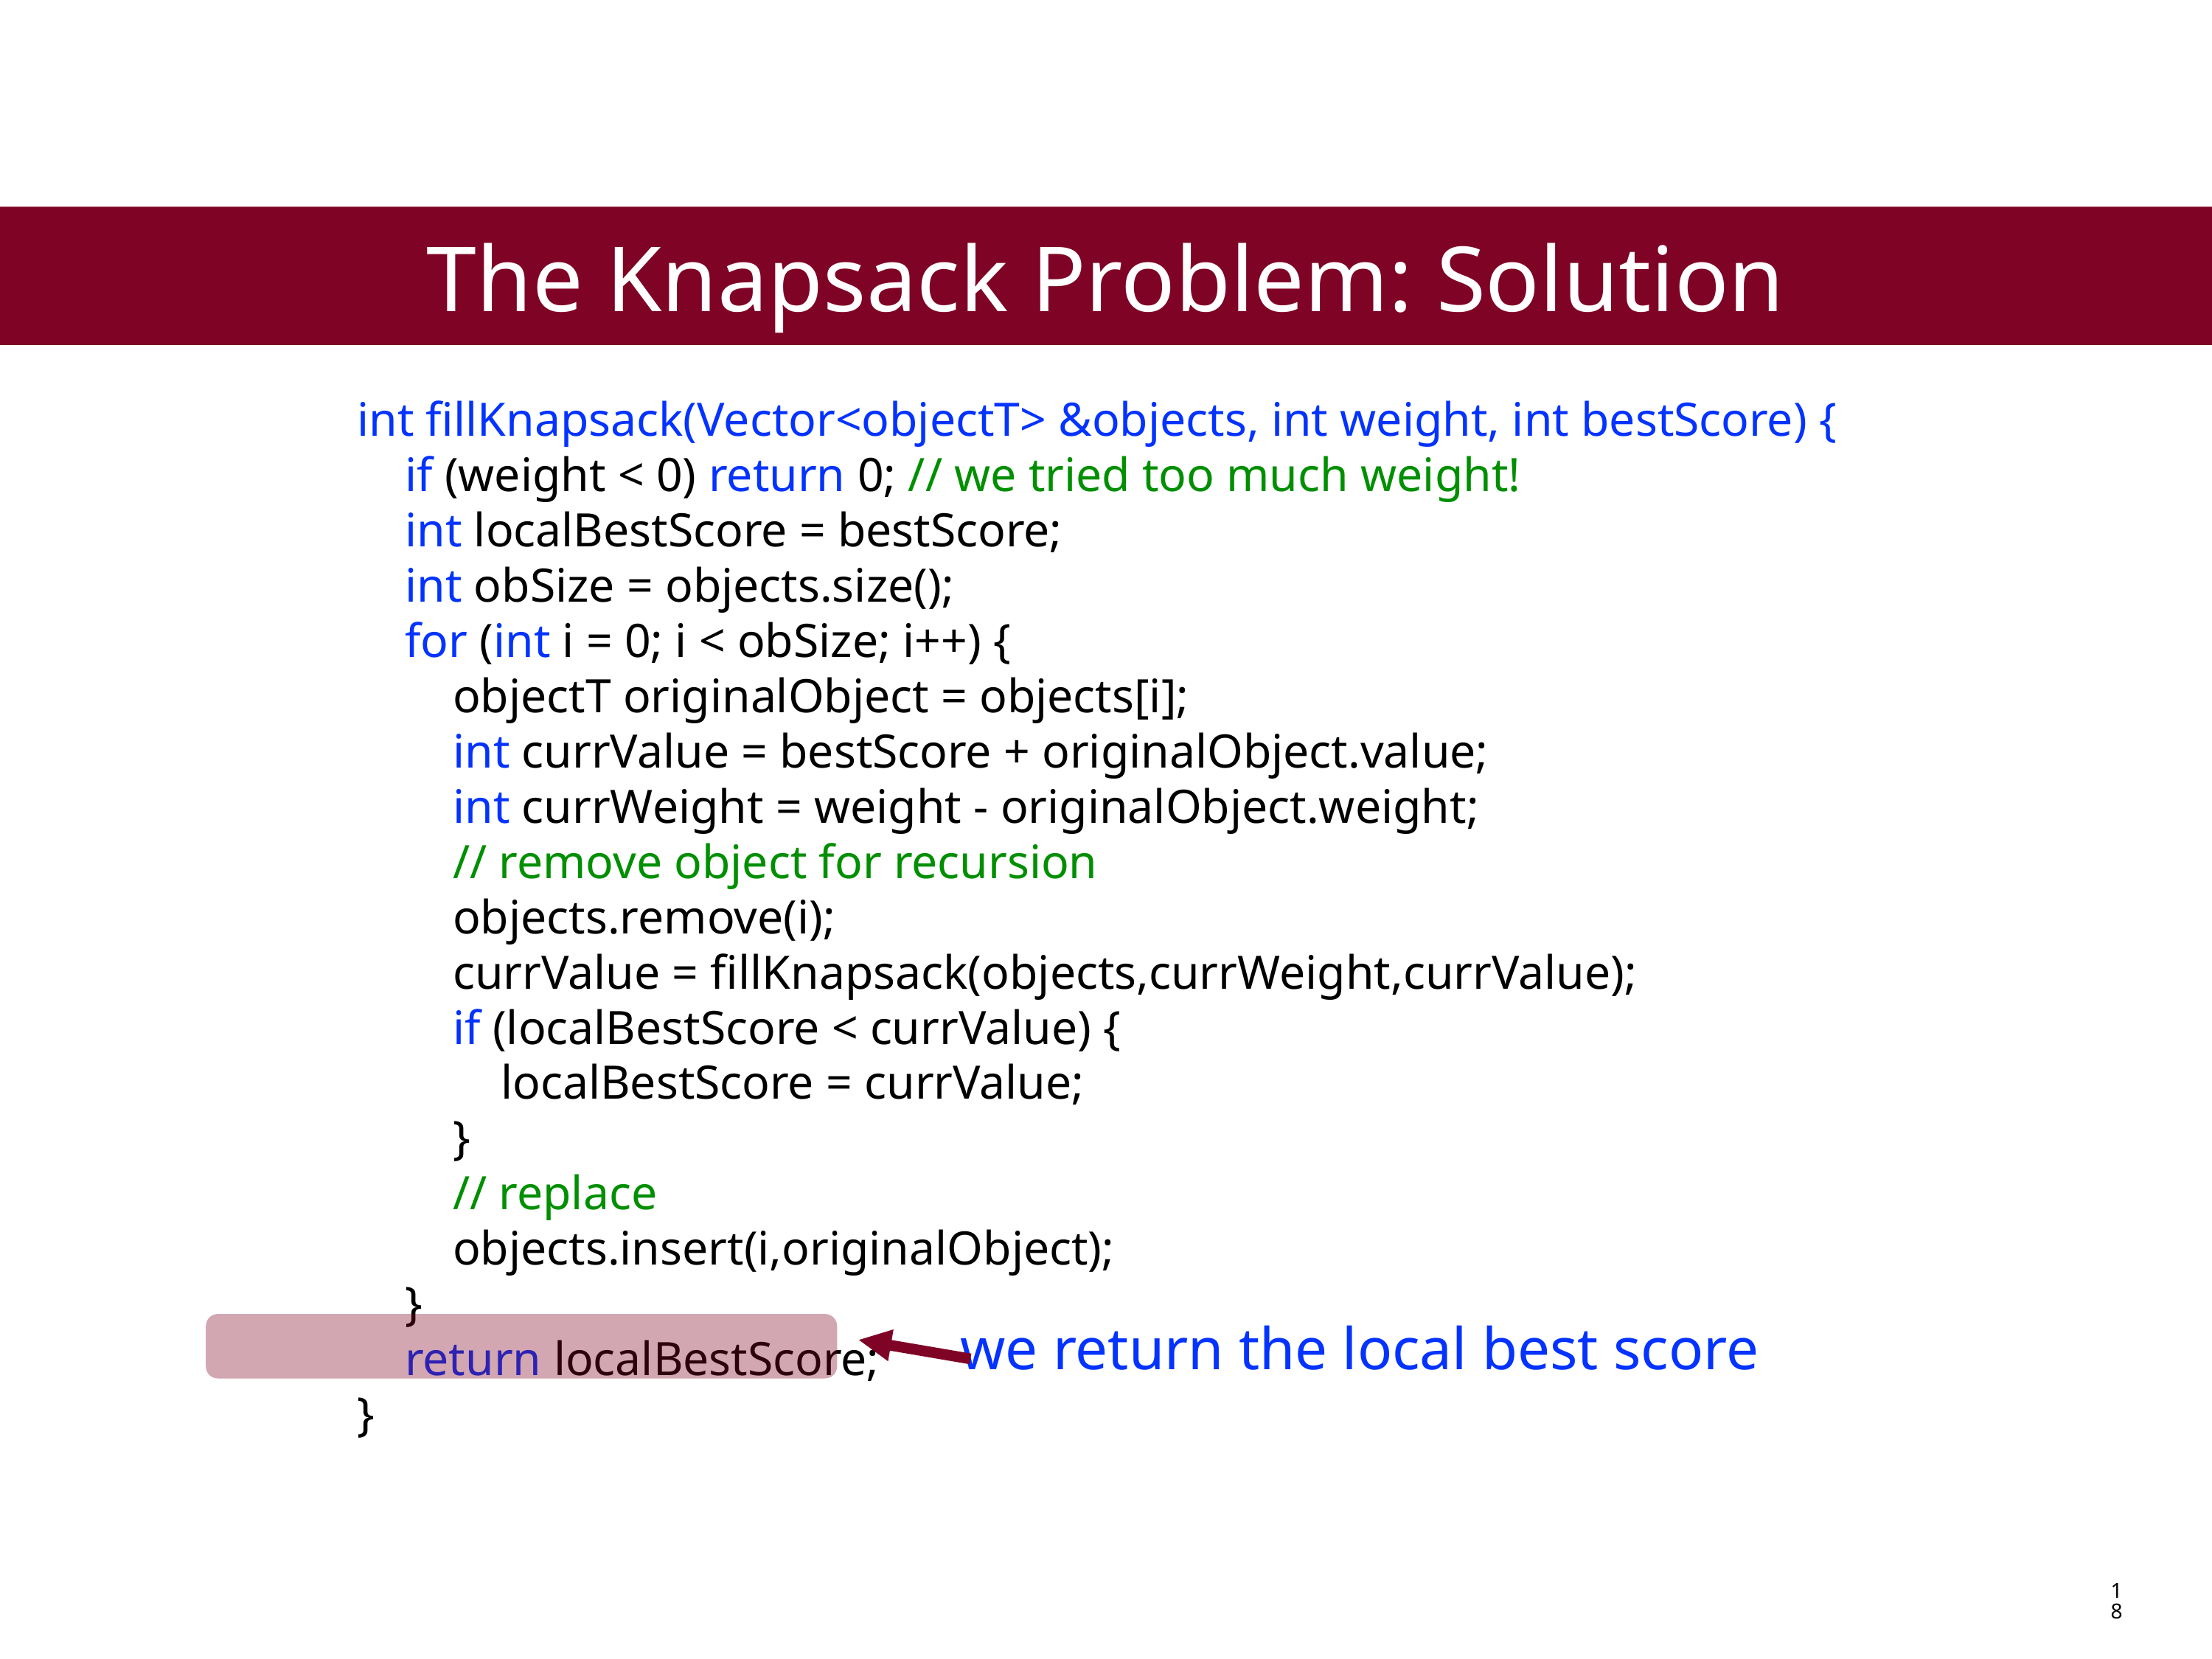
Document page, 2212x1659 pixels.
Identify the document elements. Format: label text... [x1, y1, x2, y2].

text_box int fillKnapsack(Vector<objectT> &objects, int weight, int bestScore) { if (weight < 0) return 0; // we tried too much weight! int localBestScore = bestScore; int obSize = objects.size(); for (int i = 0; i < obSize; i++) { objectT originalObject = objects[i]; int currValue = bestScore + originalObject.value; int currWeight = weight - originalObject.weight; // remove object for recursion objects.remove(i); currValue = fillKnapsack(objects,currWeight,currValue); if (localBestScore < currValue) { localBestScore = currValue; } // replace objects.insert(i,originalObject); } return localBestScore; } [352, 385, 1843, 1445]
slide_number 18 [2104, 1571, 2140, 1610]
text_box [0, 206, 2212, 346]
text_box we return the local best score [937, 1307, 1783, 1385]
text_box [858, 1337, 971, 1360]
text_box [206, 1314, 838, 1379]
